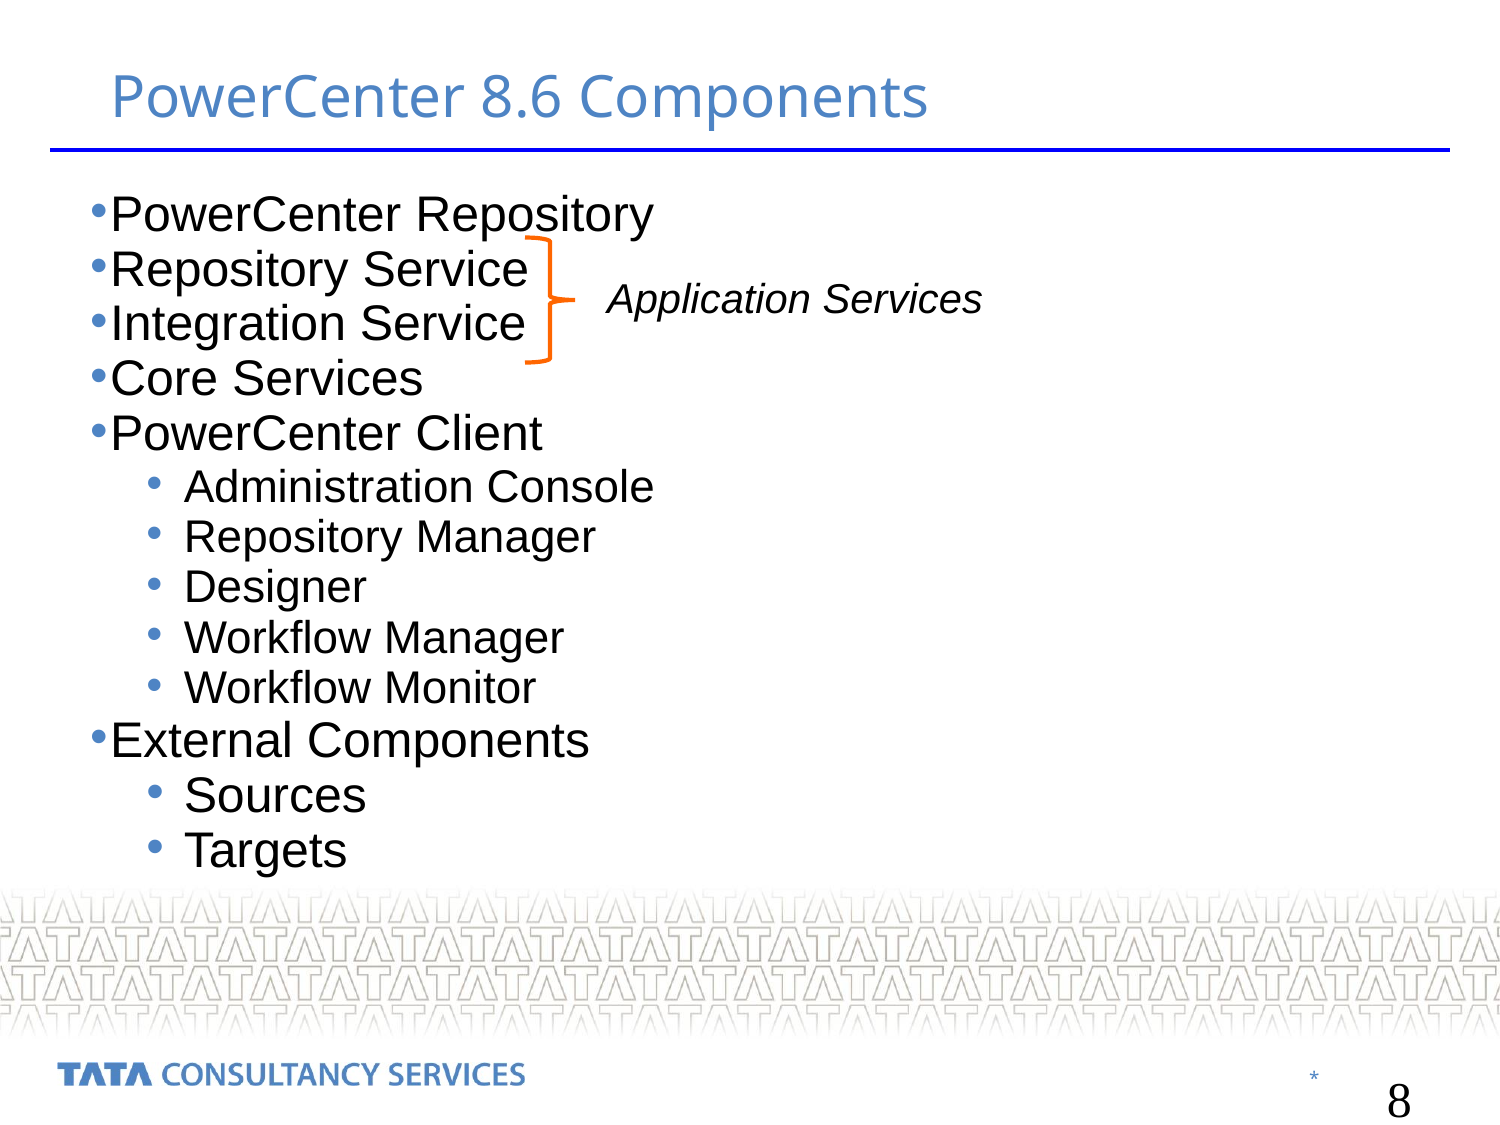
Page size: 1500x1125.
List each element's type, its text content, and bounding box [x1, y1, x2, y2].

text_box [525, 237, 576, 363]
text_box Application Services [592, 264, 1201, 332]
title PowerCenter 8.6 Components [95, 22, 1456, 166]
picture [0, 885, 1500, 1039]
picture [57, 1062, 525, 1086]
slide_number ‹#› [1371, 1059, 1435, 1104]
list PowerCenter Repository Repository Service Integration Service Core Services PowerCenter Client Administration Console Repository Manager Designer Workflow Manager Workflow Monitor External Components Sources Targets [75, 187, 1436, 916]
